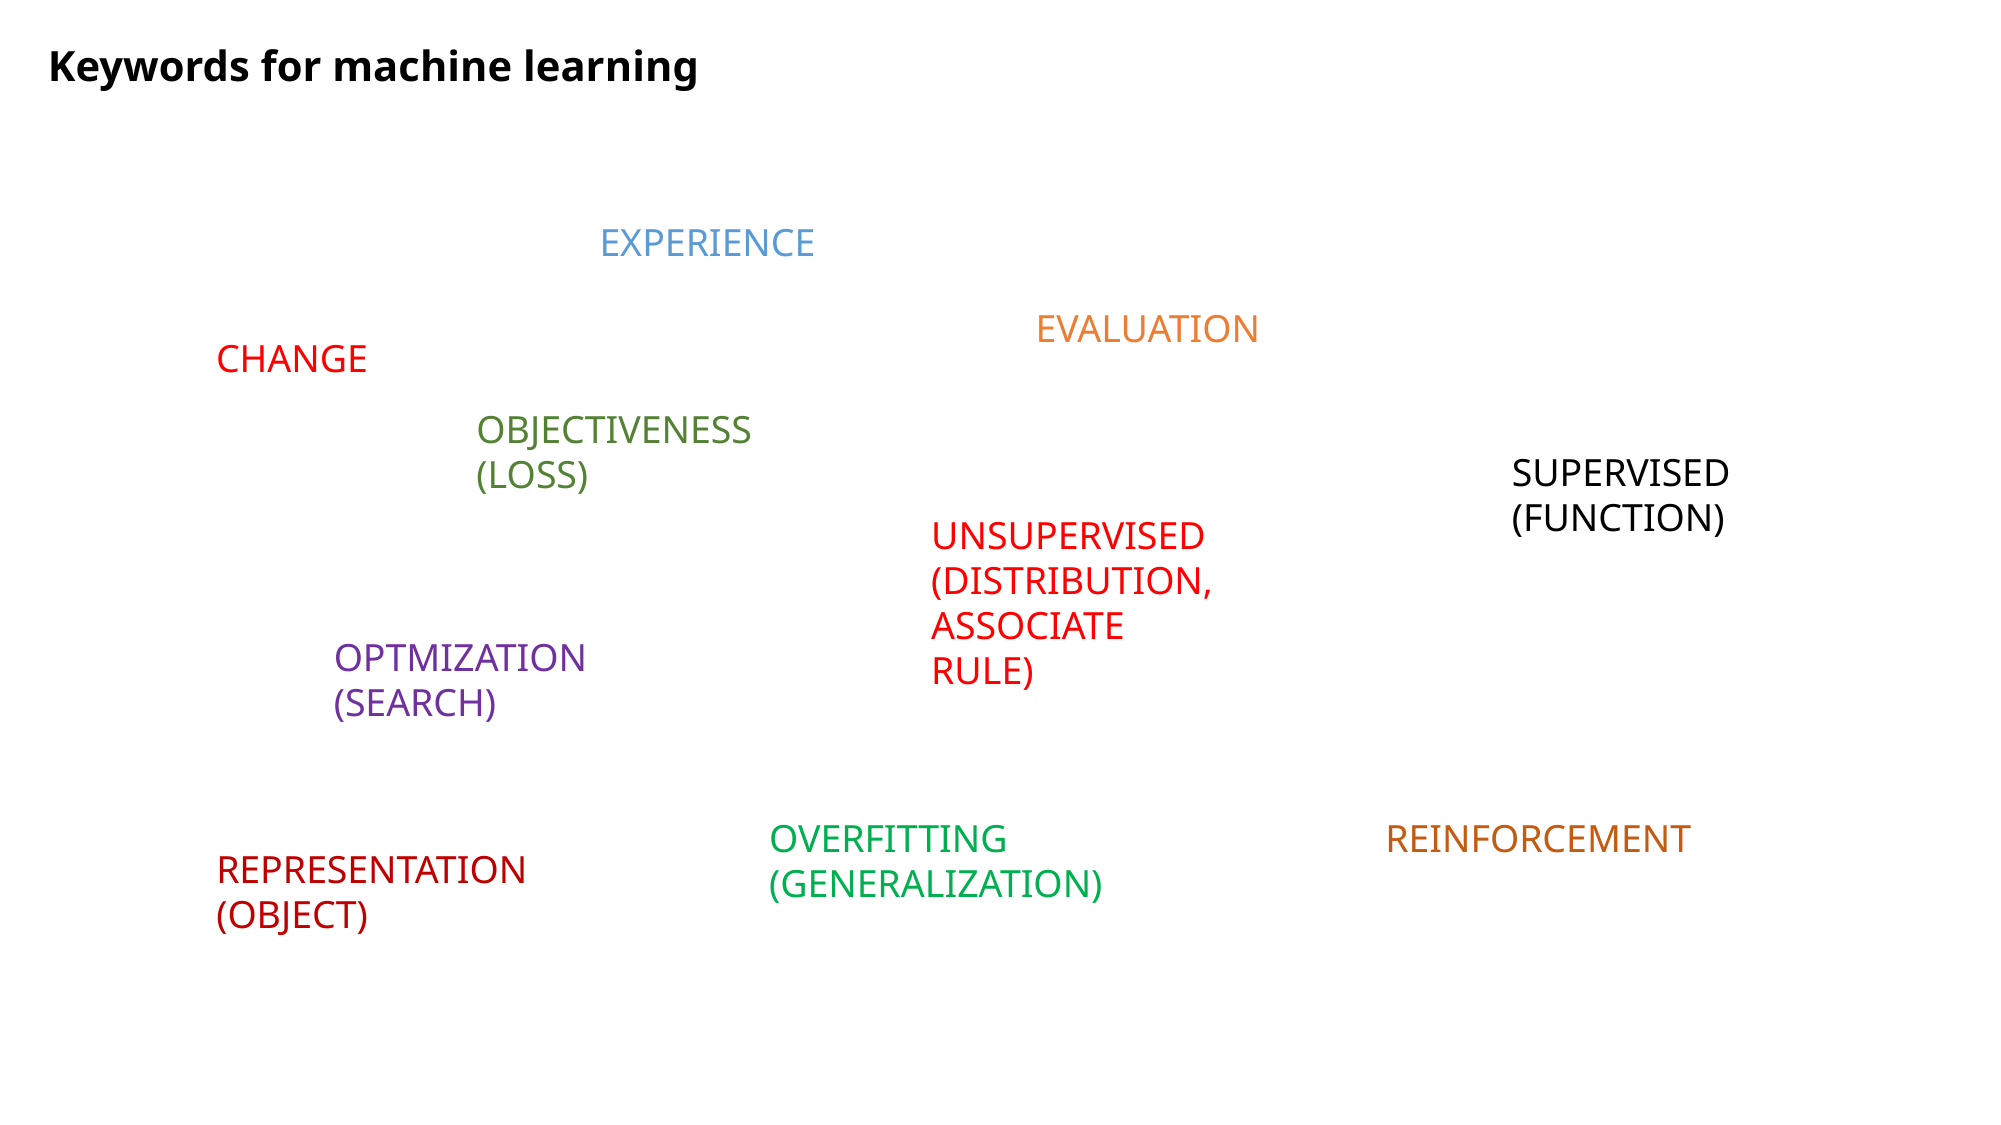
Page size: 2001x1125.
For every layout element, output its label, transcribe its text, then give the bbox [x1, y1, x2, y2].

text_box SUPERVISED (FUNCTION) [1497, 441, 1753, 547]
text_box OPTMIZATION (SEARCH) [318, 626, 629, 732]
text_box CHANGE [201, 327, 388, 388]
text_box EXPERIENCE [584, 211, 840, 271]
text_box EVALUATION [1020, 297, 1276, 357]
text_box Keywords for machine learning [33, 32, 715, 97]
text_box REPRESENTATION (OBJECT) [201, 838, 547, 944]
text_box REINFORCEMENT [1370, 808, 1722, 868]
text_box UNSUPERVISED (DISTRIBUTION, ASSOCIATE RULE) [916, 504, 1231, 700]
text_box OVERFITTING (GENERALIZATION) [754, 807, 1164, 913]
text_box OBJECTIVENESS (LOSS) [461, 398, 796, 504]
